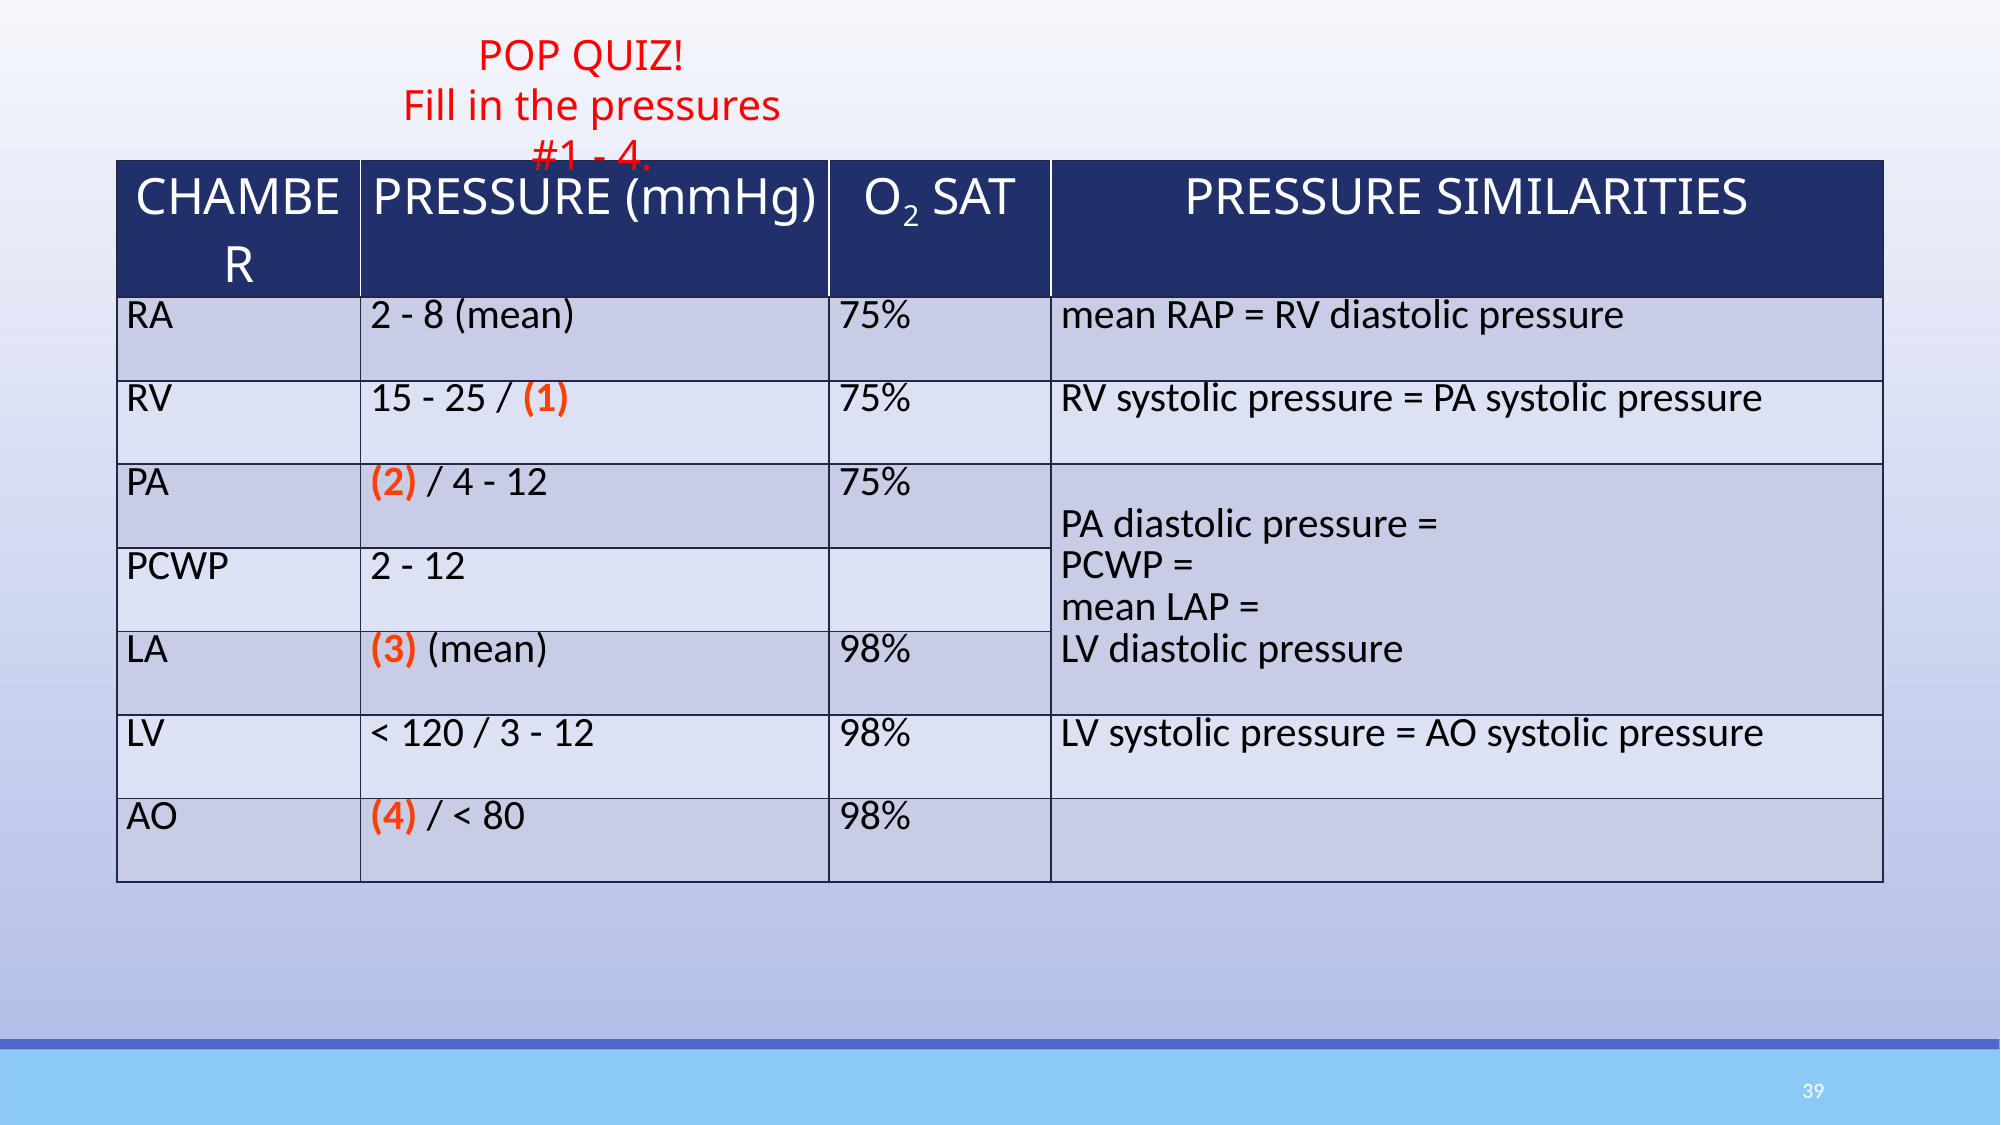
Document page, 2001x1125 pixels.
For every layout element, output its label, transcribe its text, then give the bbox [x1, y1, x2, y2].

table_cell LV systolic pressure = AO systolic pressure [1052, 716, 1882, 798]
table_cell mean RAP = RV diastolic pressure [1052, 298, 1882, 380]
table_cell 98% [830, 632, 1050, 714]
table_cell [830, 549, 1050, 631]
table_cell PA [118, 465, 360, 547]
table_cell 98% [830, 716, 1050, 798]
table_header PRESSURE (mmHg) [361, 161, 828, 296]
table_cell PA diastolic pressure = PCWP = mean LAP = LV diastolic pressure [1052, 465, 1882, 714]
table_cell (3) (mean) [361, 632, 828, 714]
table_cell RA [118, 298, 360, 380]
table_cell 2 - 12 [361, 549, 828, 631]
table_cell < 120 / 3 - 12 [361, 716, 828, 798]
table_cell 75% [830, 465, 1050, 547]
slide_number 39 [1624, 1059, 1840, 1120]
table_cell 15 - 25 / (1) [361, 382, 828, 463]
table_cell LV [118, 716, 360, 798]
table_cell 2 - 8 (mean) [361, 298, 828, 380]
table_cell 75% [830, 298, 1050, 380]
table_cell 75% [830, 382, 1050, 463]
table_cell (4) / < 80 [361, 799, 828, 881]
table_cell AO [118, 799, 360, 881]
table_cell 98% [830, 799, 1050, 881]
table_header CHAMBER [118, 161, 360, 296]
table_cell PCWP [118, 549, 360, 631]
text_box POP QUIZ! Fill in the pressures #1 - 4. [358, 21, 825, 187]
table_cell (2) / 4 - 12 [361, 465, 828, 547]
table_cell RV systolic pressure = PA systolic pressure [1052, 382, 1882, 463]
table_header PRESSURE SIMILARITIES [1052, 161, 1882, 296]
table_cell RV [118, 382, 360, 463]
table_header O2 SAT [830, 161, 1050, 296]
table_cell [1052, 799, 1882, 881]
table_cell LA [118, 632, 360, 714]
